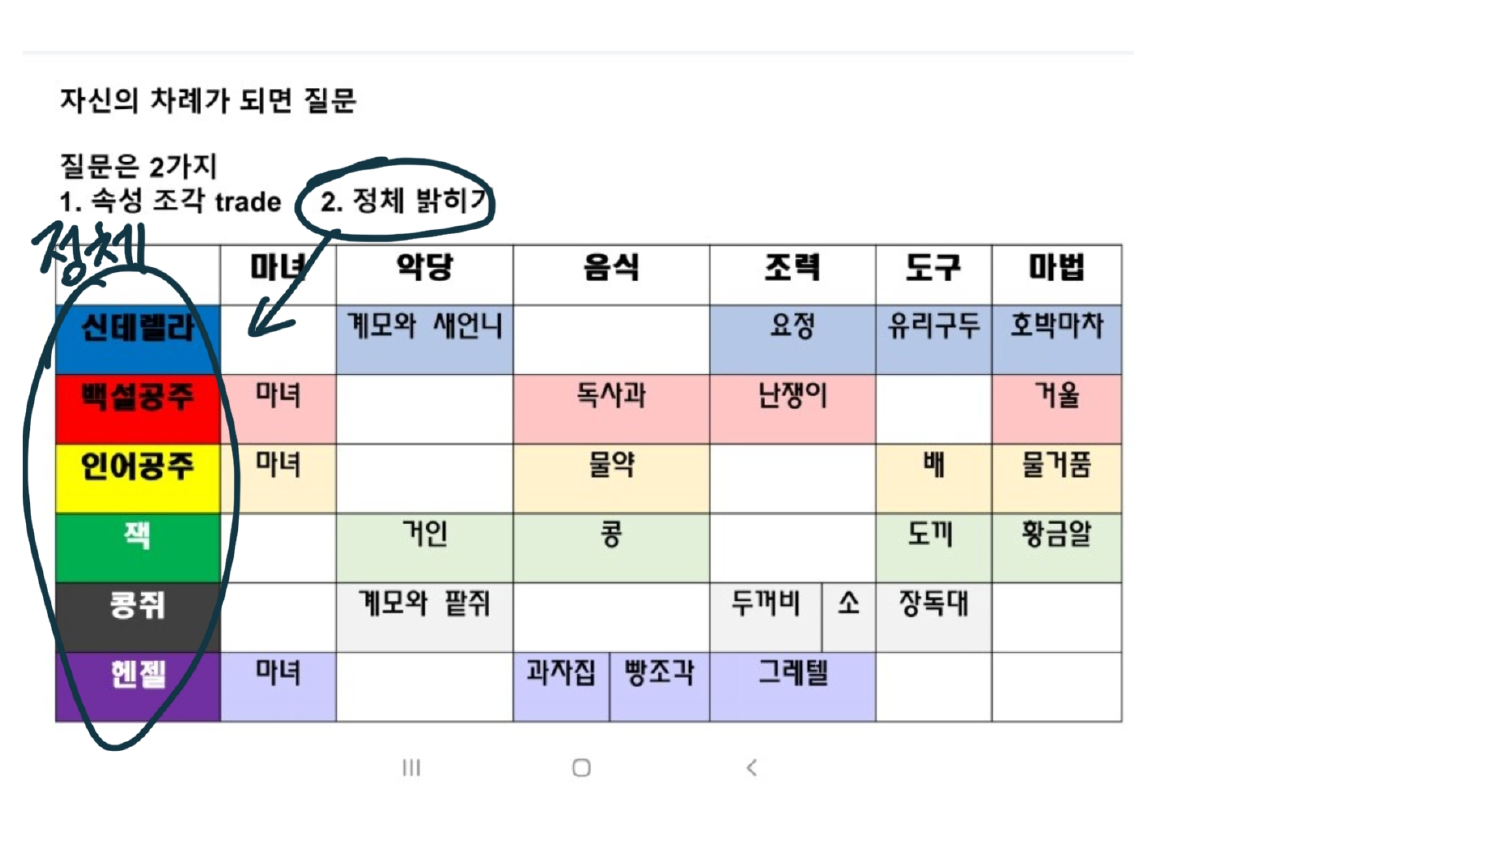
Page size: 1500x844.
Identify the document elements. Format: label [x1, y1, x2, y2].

picture [24, 0, 1133, 844]
